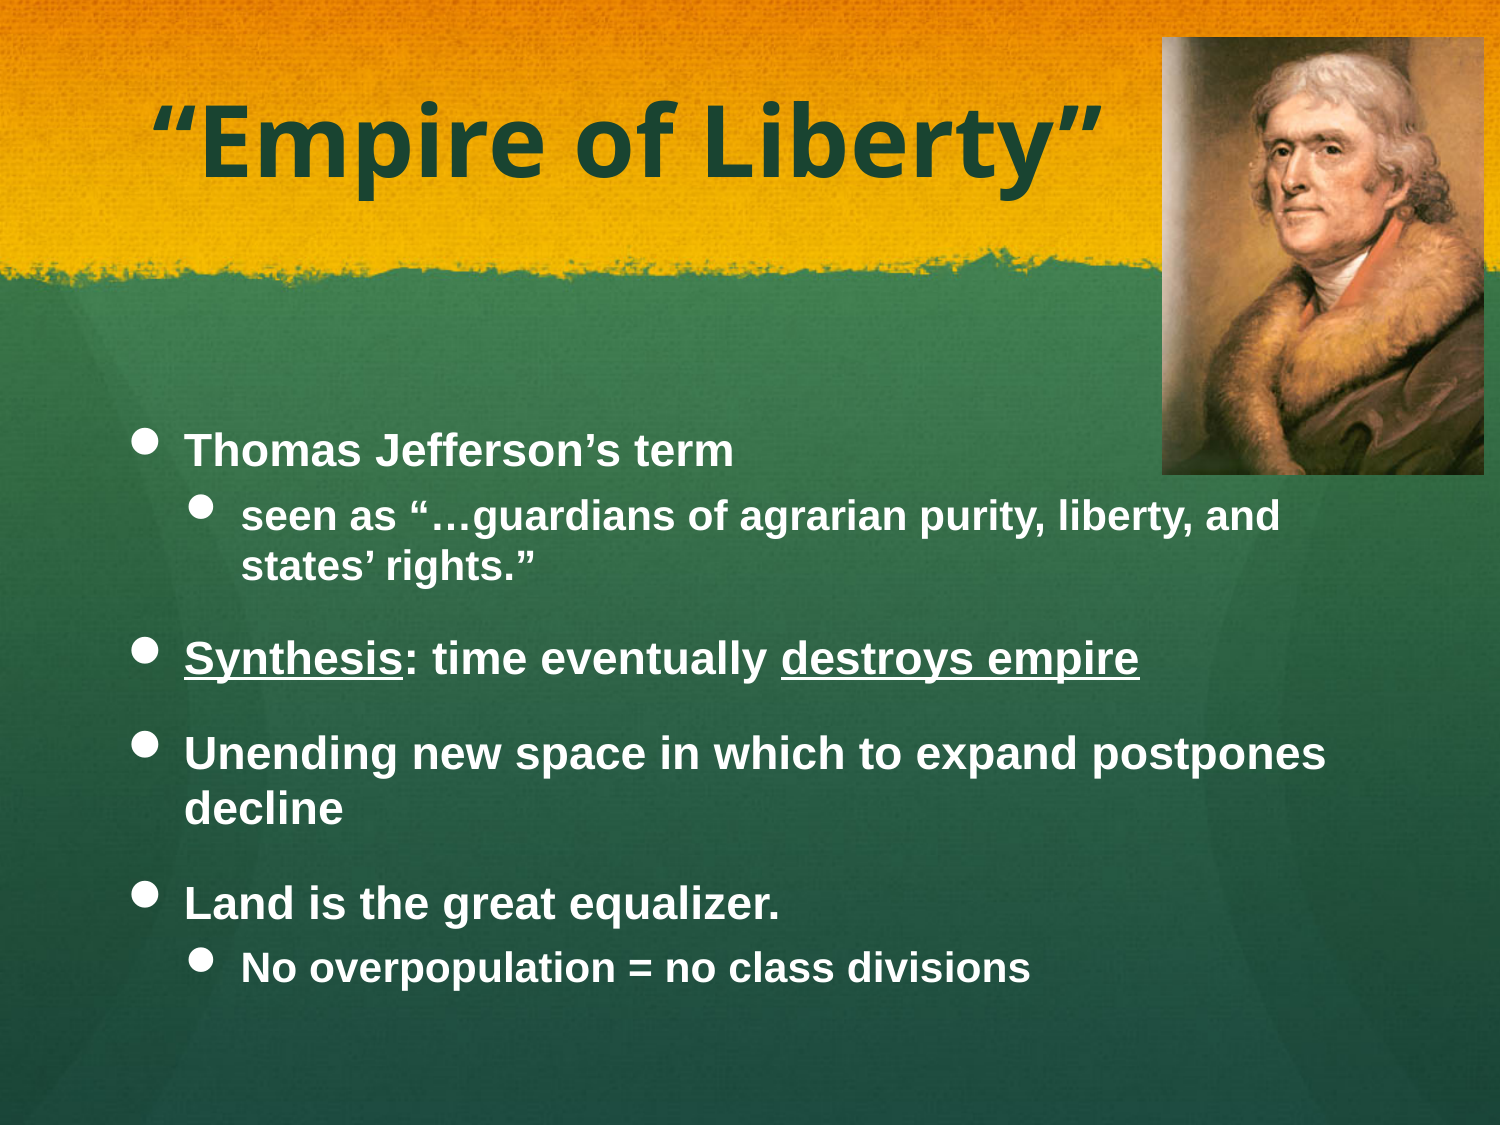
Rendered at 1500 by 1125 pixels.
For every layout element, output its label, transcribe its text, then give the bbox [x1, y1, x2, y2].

list Thomas Jefferson’s term seen as “…guardians of agrarian purity, liberty, and states’ rights.” Synthesis: time eventually destroys empire Unending new space in which to expand postpones decline Land is the great equalizer. No overpopulation = no class divisions [112, 412, 1388, 1000]
title “Empire of Liberty” [137, 37, 1153, 238]
picture [0, 0, 1500, 1125]
